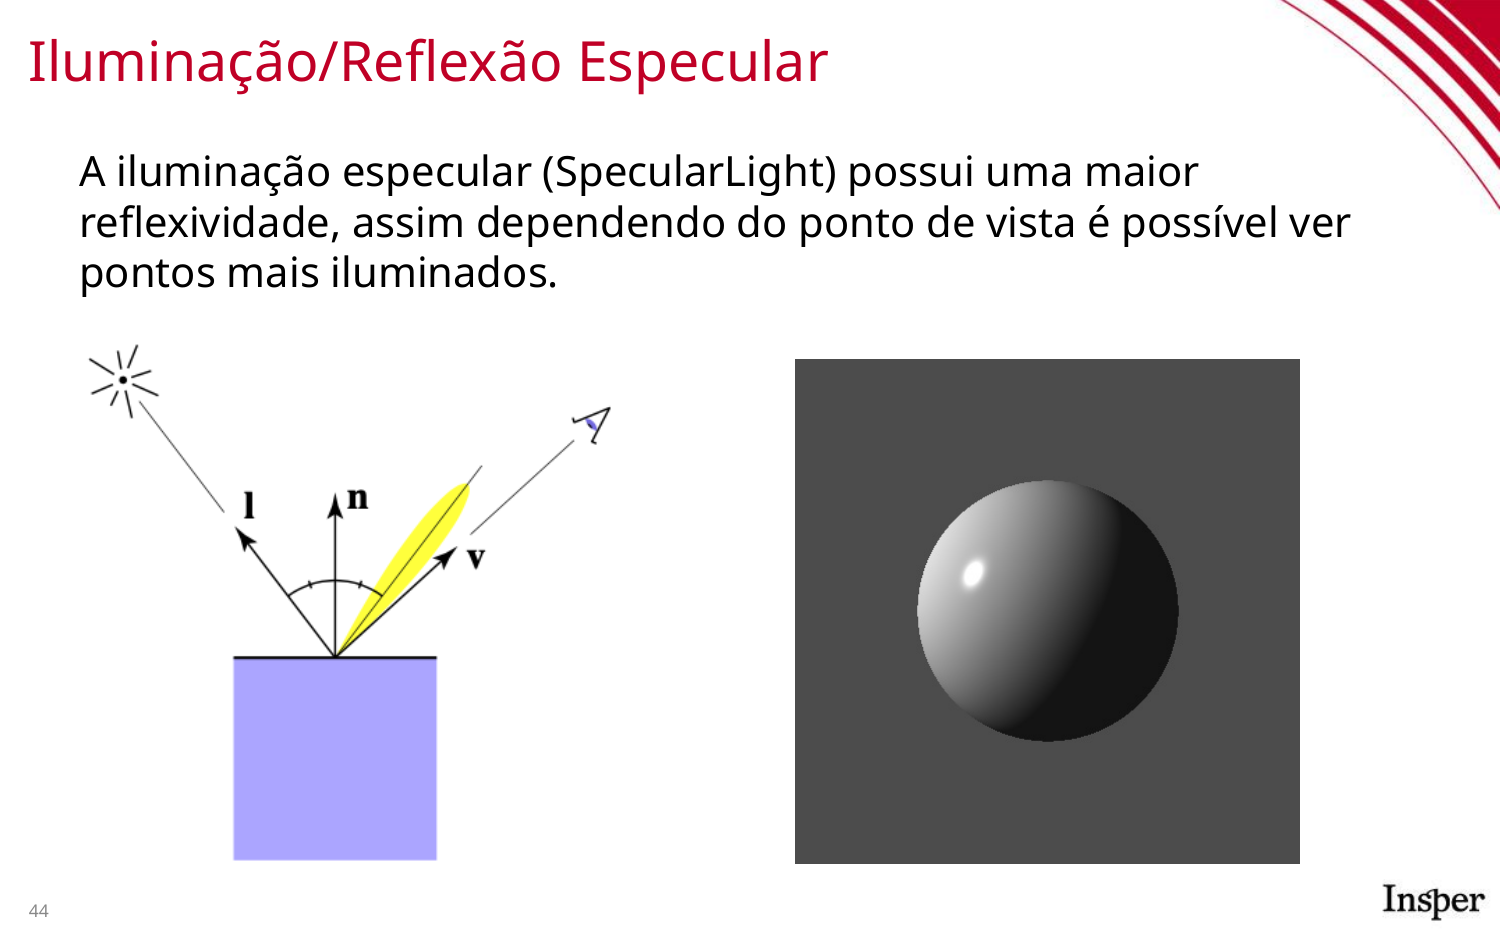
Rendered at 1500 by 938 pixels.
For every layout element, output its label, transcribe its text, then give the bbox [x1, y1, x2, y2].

picture [77, 0, 1500, 938]
slide_number 44 [0, 887, 78, 938]
picture [795, 359, 1301, 865]
list A iluminação especular (SpecularLight) possui uma maior reflexividade, assim dependendo do ponto de vista é possível ver pontos mais iluminados. [64, 137, 1447, 876]
title Iluminação/Reflexão Especular [13, 18, 1397, 104]
